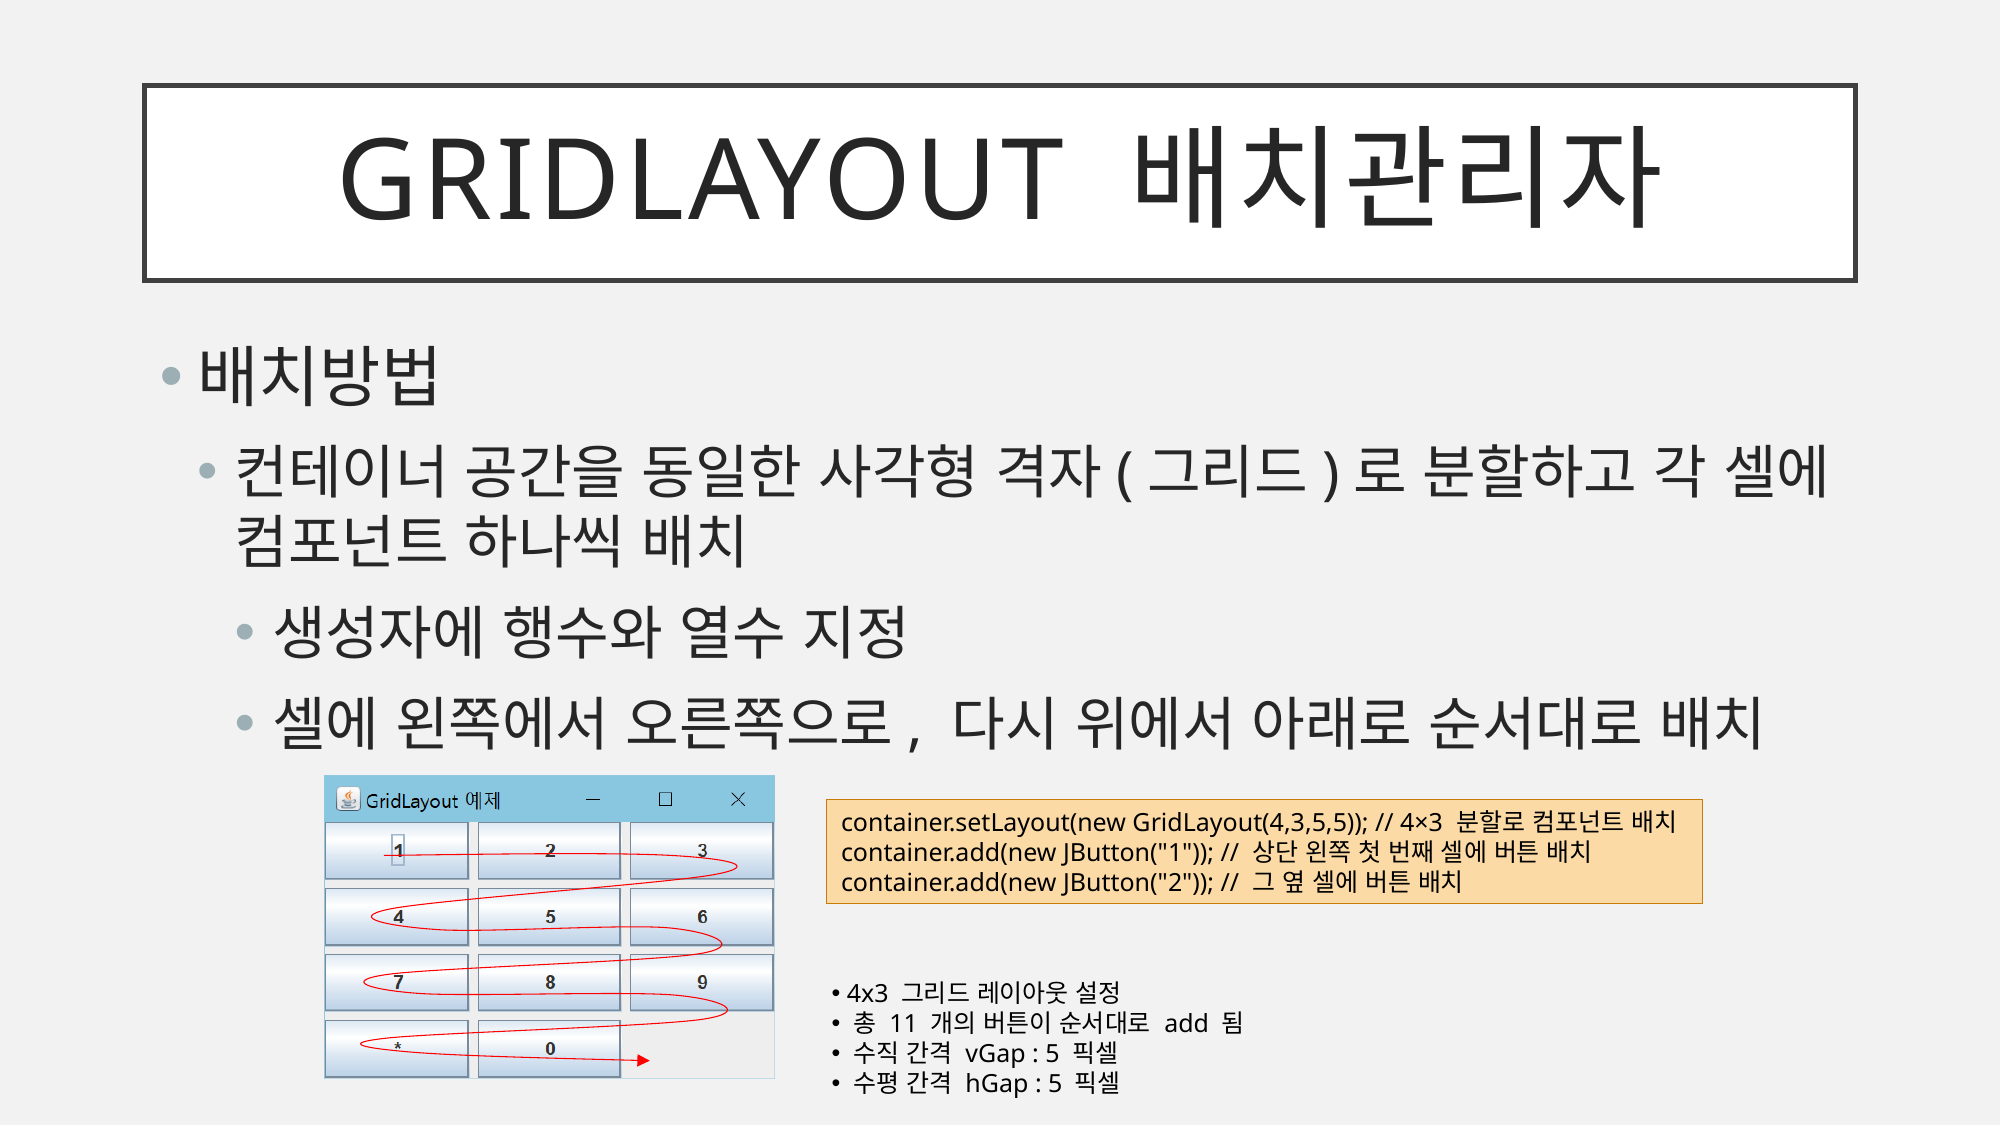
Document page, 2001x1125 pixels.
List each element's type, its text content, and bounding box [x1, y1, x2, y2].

title GridLayout 배치관리자 [142, 83, 1858, 283]
text_box 4x3 그리드 레이아웃 설정 총 11 개의 버튼이 순서대로 add 됨 수직 간격 vGap : 5 픽셀 수평 간격 hGap : 5 픽셀 [816, 970, 1260, 1105]
picture [324, 775, 775, 1079]
text_box container.setLayout(new GridLayout(4,3,5,5)); // 4×3 분할로 컴포넌트 배치 container.add(new JButton("1")); // 상단 왼쪽 첫 번째 셀에 버튼 배치 container.add(new JButton("2")); // 그 옆 셀에 버튼 배치 [826, 799, 1703, 904]
list 배치방법 컨테이너 공간을 동일한 사각형 격자(그리드)로 분할하고 각 셀에 컴포넌트 하나씩 배치 생성자에 행수와 열수 지정 셀에 왼쪽에서 오른쪽으로, 다시 위에서 아래로 순서대로 배치 [144, 327, 1856, 1040]
